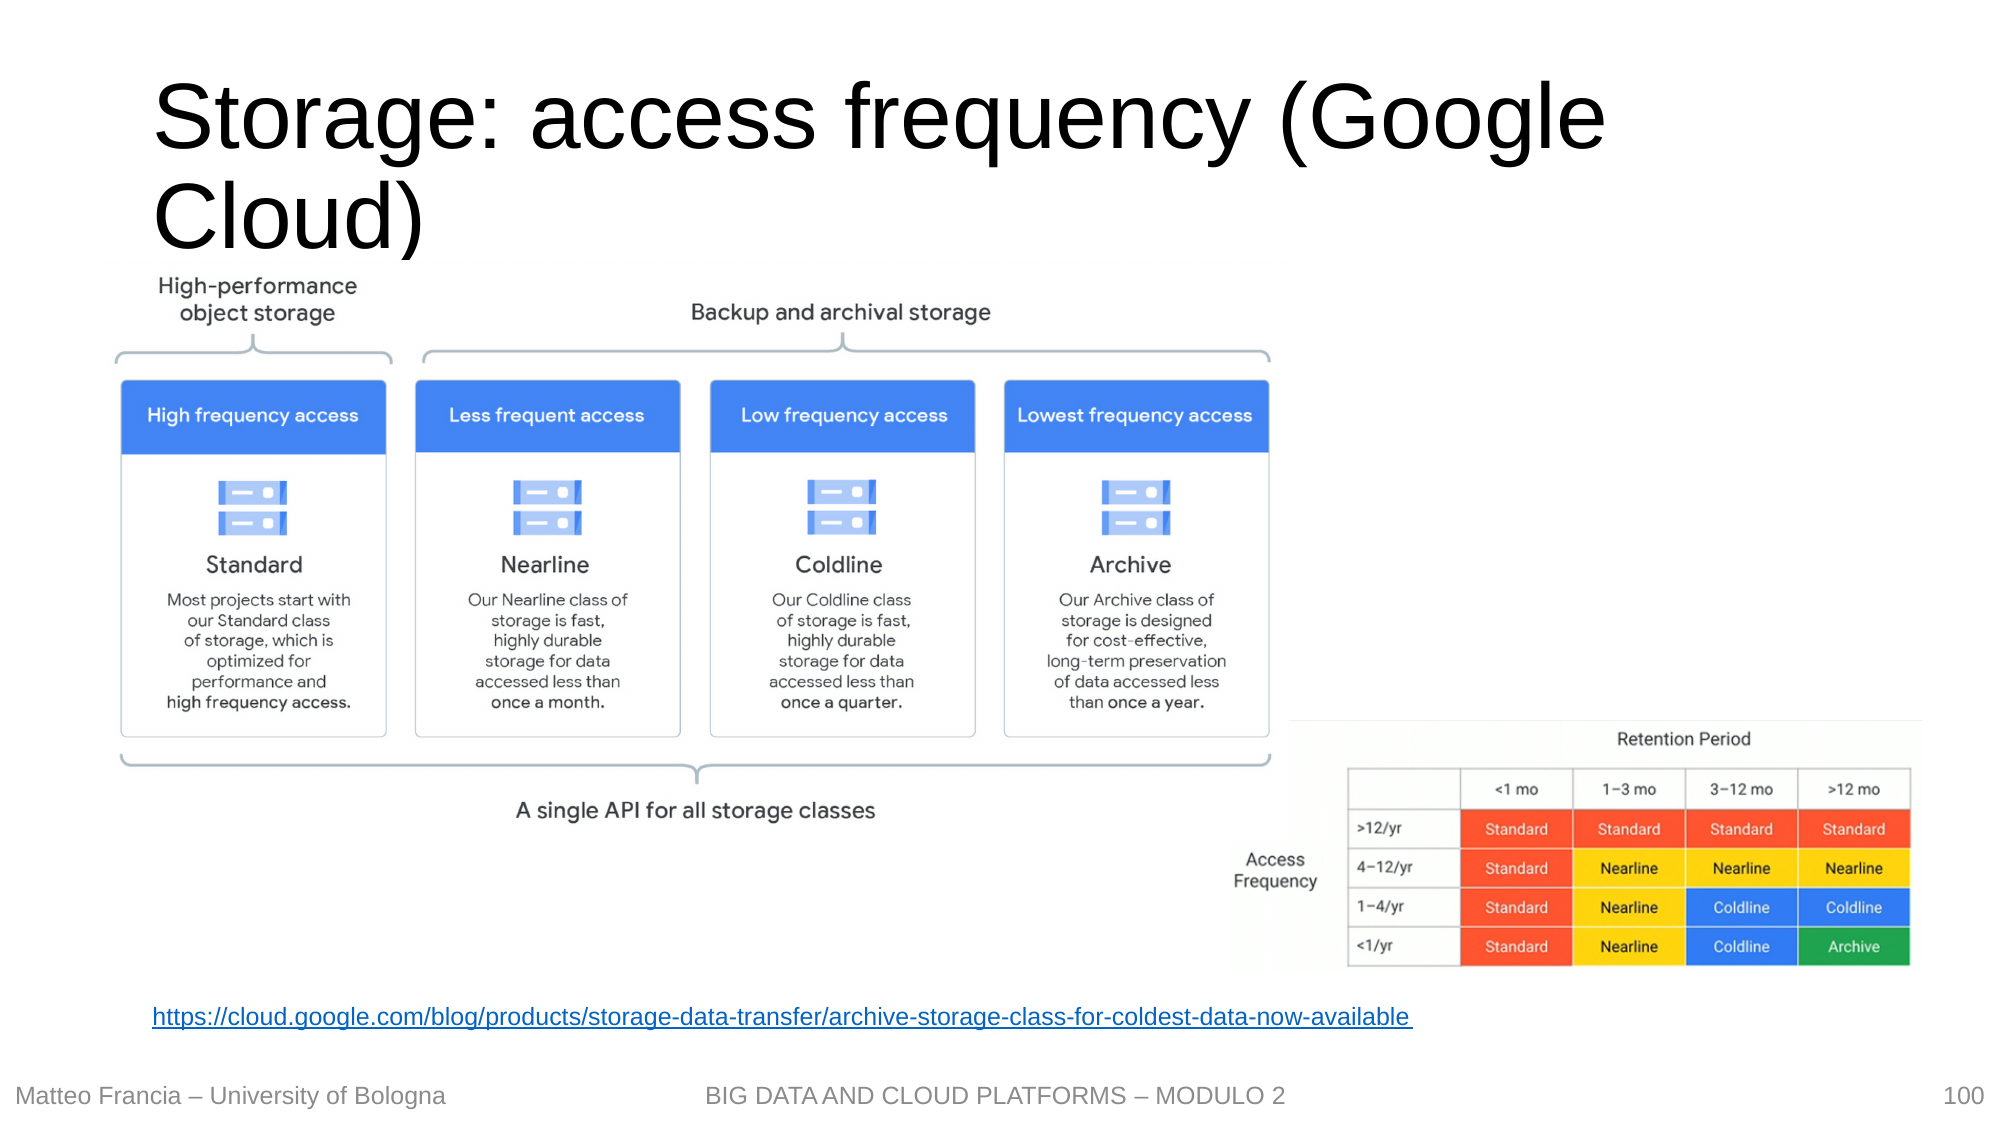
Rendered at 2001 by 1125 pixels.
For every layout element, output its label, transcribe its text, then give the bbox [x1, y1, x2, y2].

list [1229, 719, 1922, 971]
slide_number 100 [1550, 1065, 2000, 1125]
footer Matteo Francia – University of Bologna [0, 1065, 466, 1125]
picture [97, 260, 1289, 846]
list https://cloud.google.com/blog/products/storage-data-transfer/archive-storage-class-for-coldest-data-now-available [137, 992, 1863, 1043]
title Storage: access frequency (Google Cloud) [137, 59, 1863, 278]
